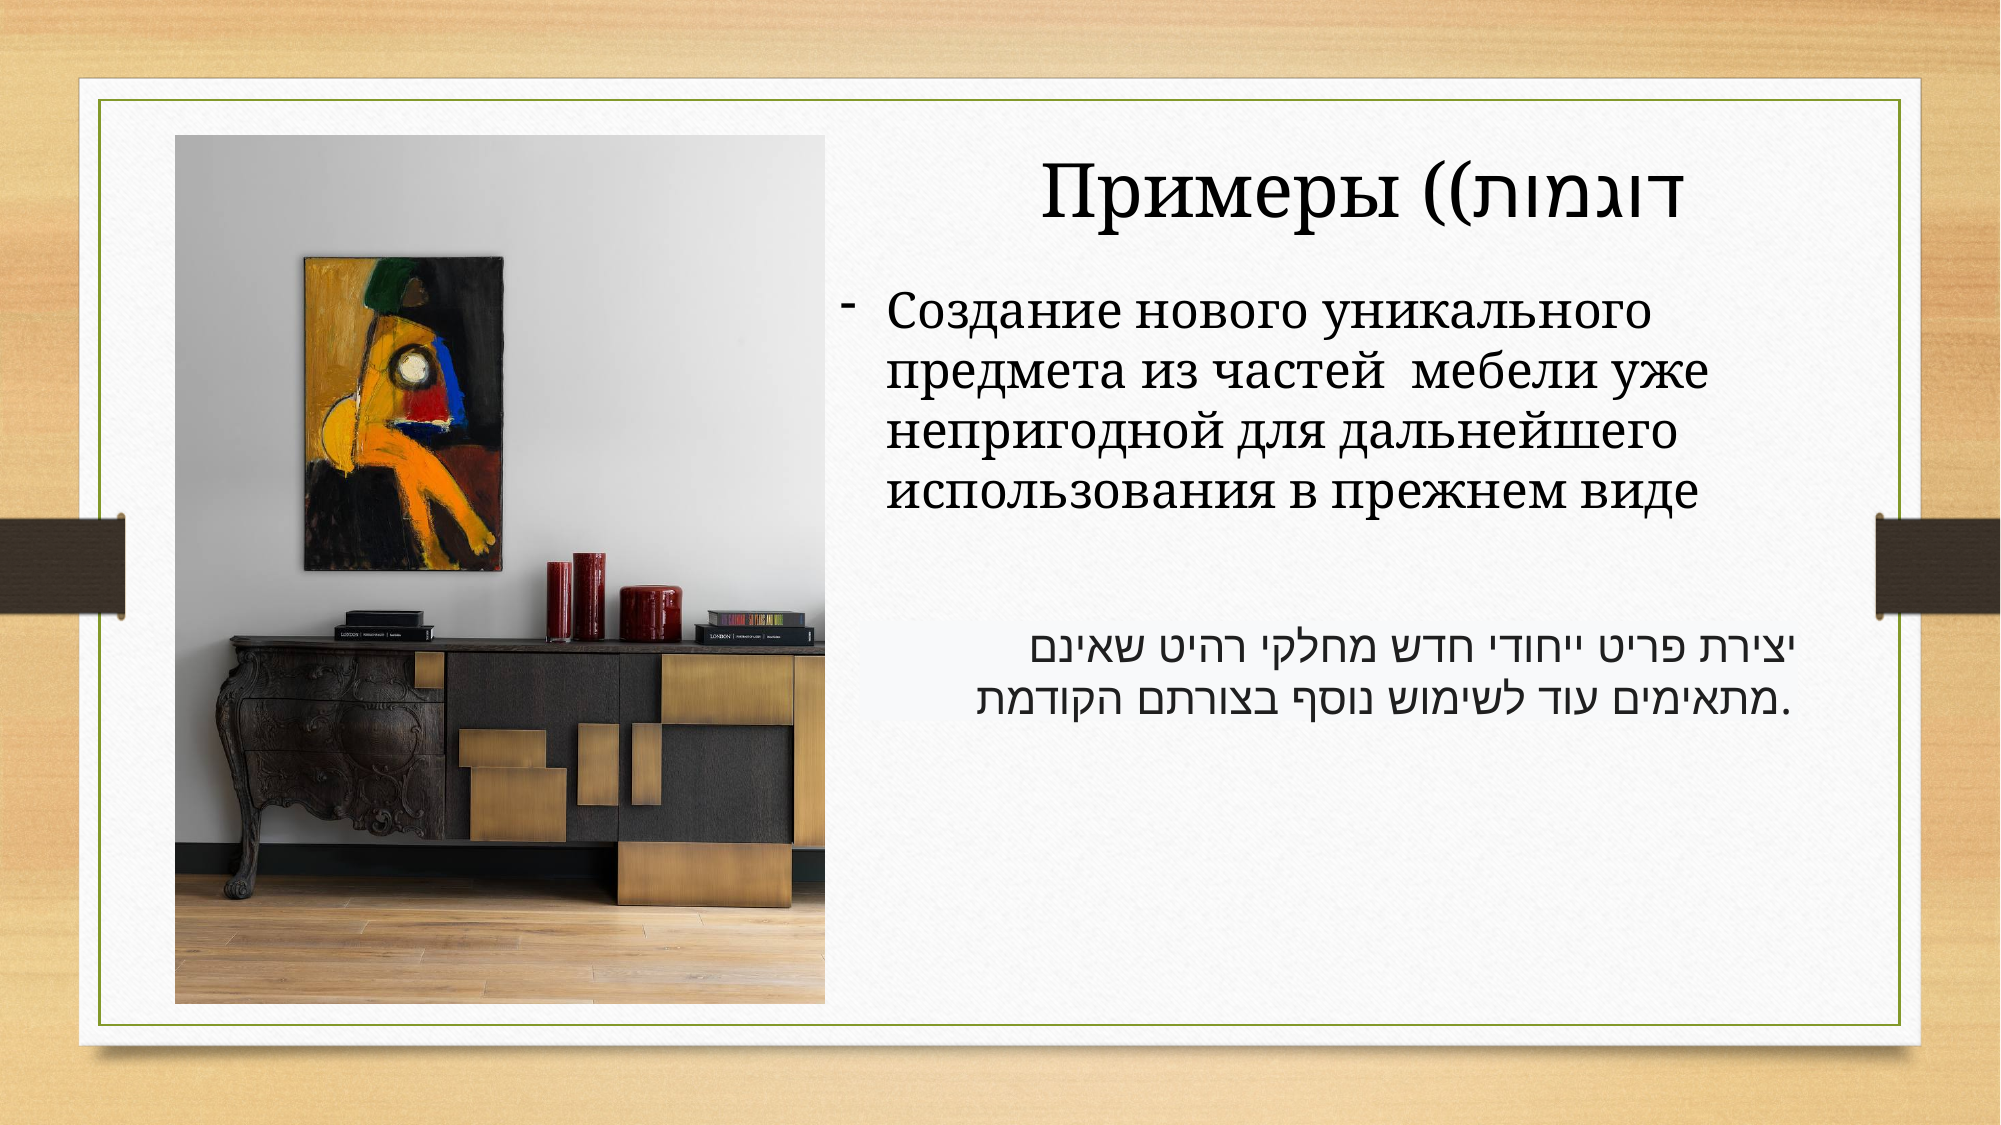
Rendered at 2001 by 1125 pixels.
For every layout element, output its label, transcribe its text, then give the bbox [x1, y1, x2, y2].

text_box יצירת פריט ייחודי חדש מחלקי רהיט שאינם מתאימים עוד לשימוש נוסף בצורתם הקודמת. [859, 620, 1798, 721]
text_box Примеры ((דוגמות [1025, 135, 1702, 241]
picture [0, 0, 2001, 1125]
text_box Создание нового уникального предмета из частей мебели уже непригодной для дальнейшего использования в прежнем виде [826, 271, 1862, 526]
